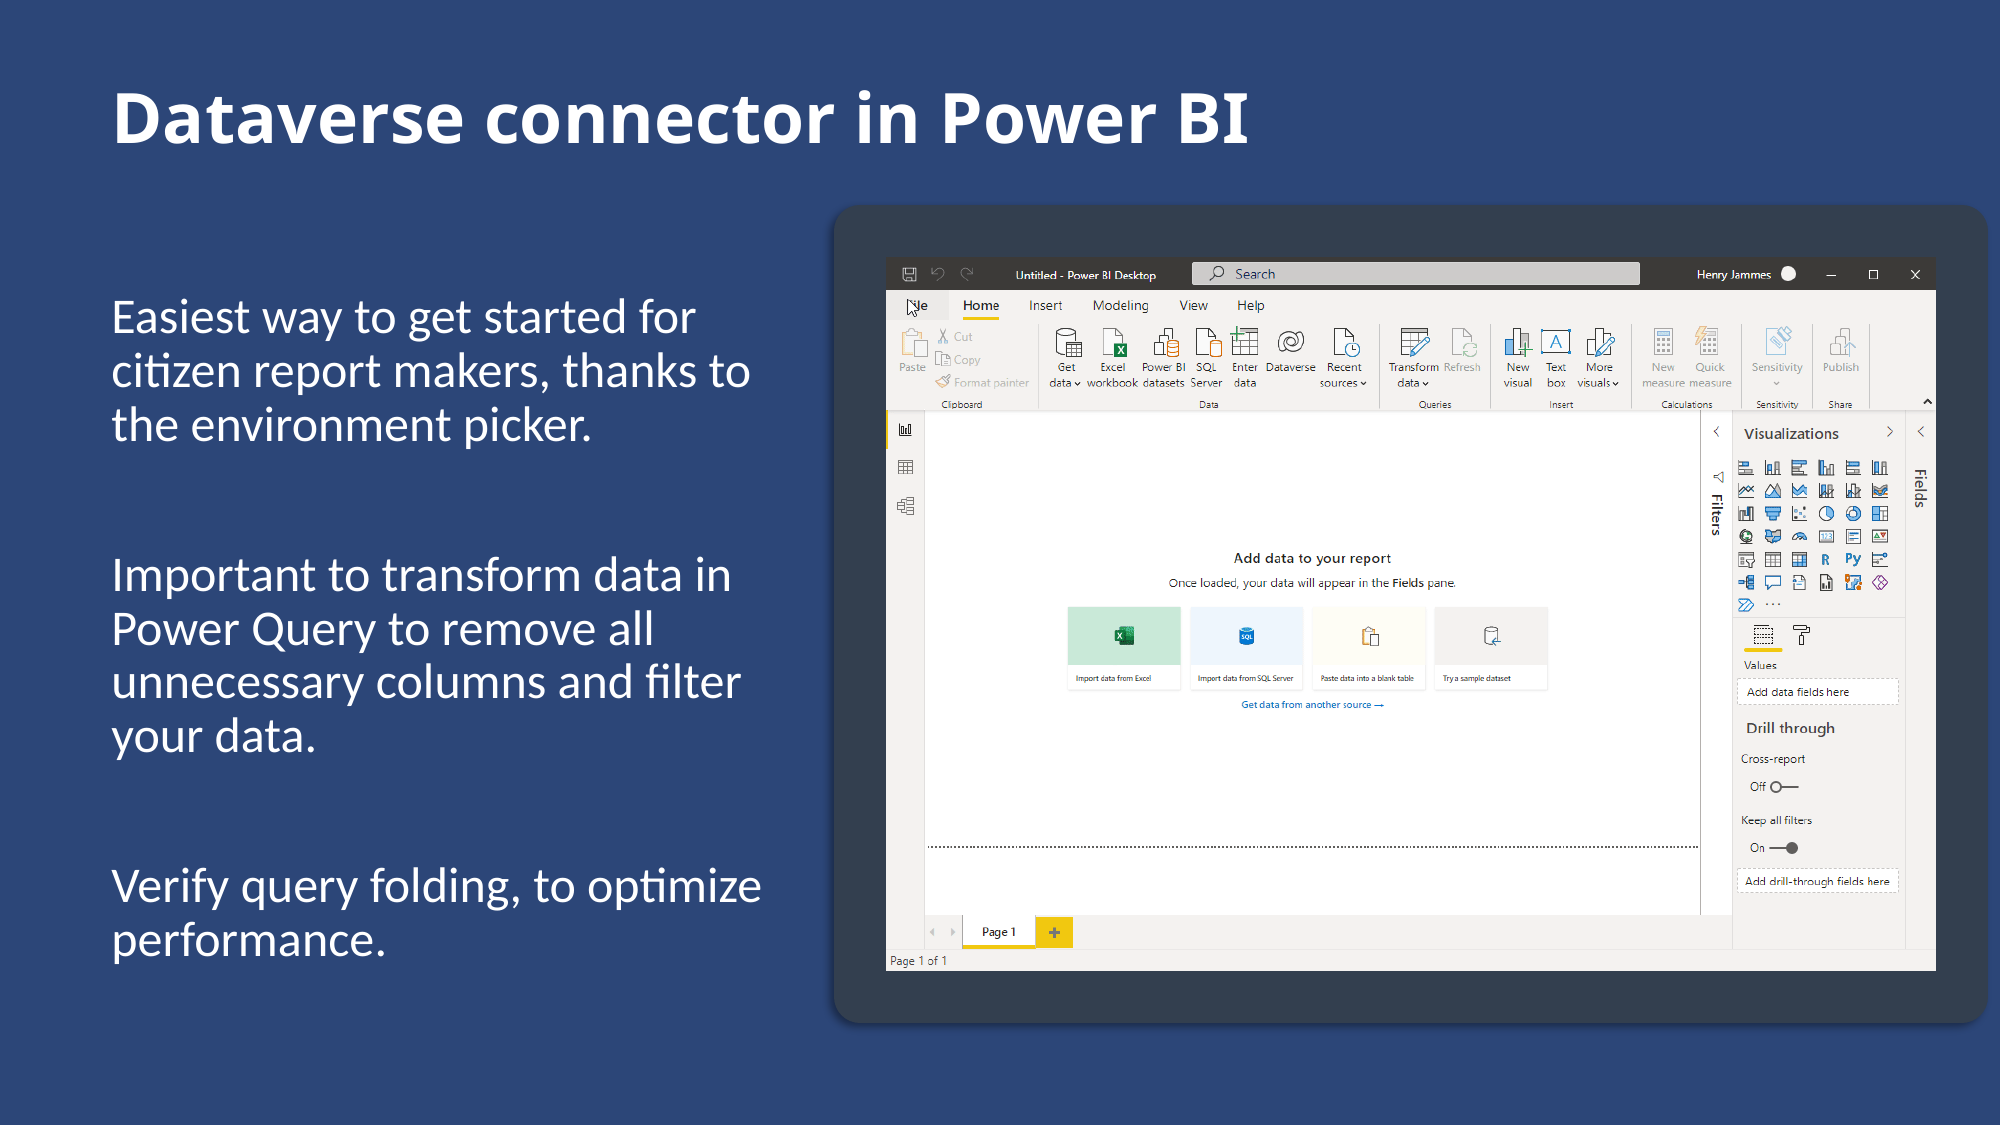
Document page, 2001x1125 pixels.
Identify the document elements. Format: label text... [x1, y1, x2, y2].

title Dataverse connector in Power BI [96, 75, 1936, 166]
picture [885, 256, 1936, 971]
list Easiest way to get started for citizen report makers, thanks to the environment picker. Important to transform data in Power Query to remove all unnecessary columns and filter your data. Verify query folding, to optimize performance. [96, 282, 823, 925]
